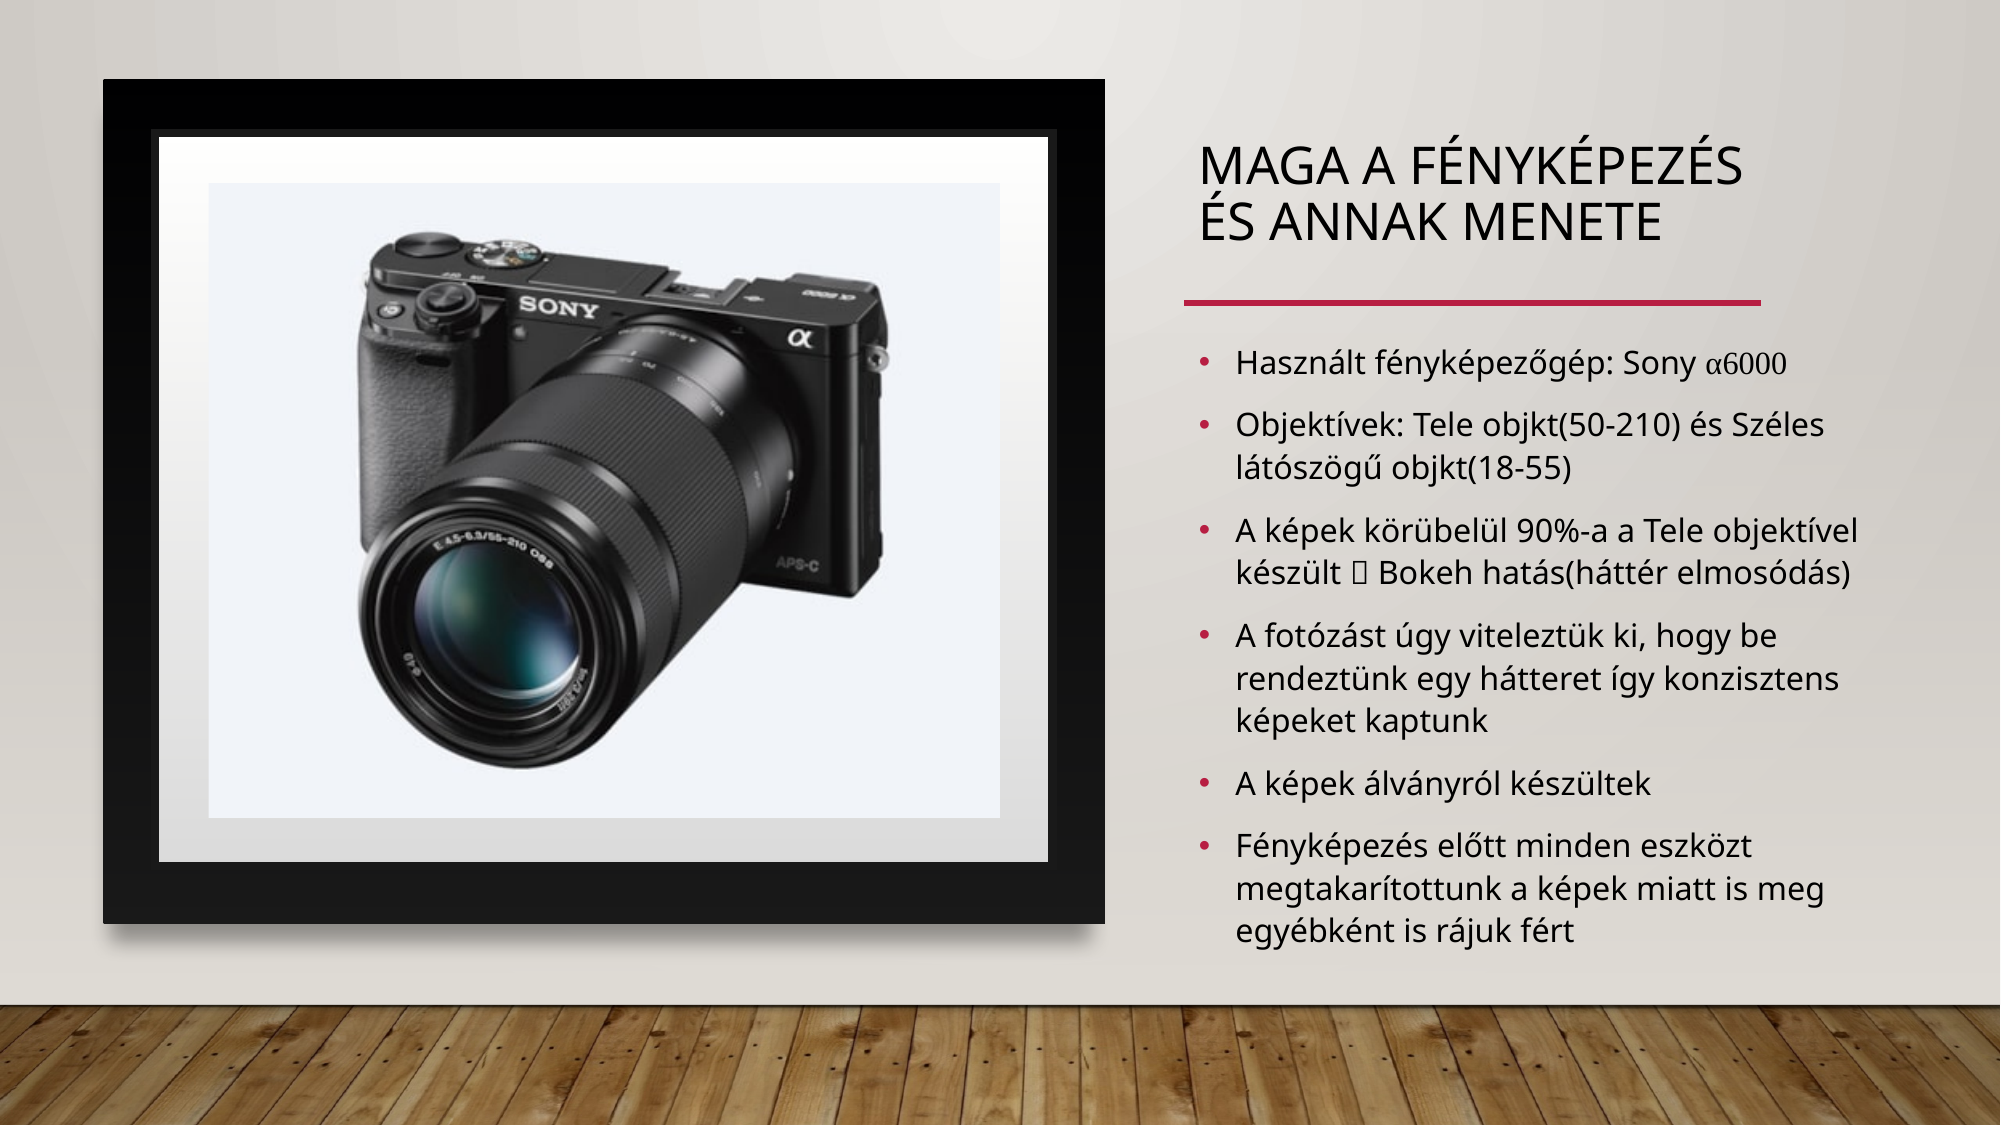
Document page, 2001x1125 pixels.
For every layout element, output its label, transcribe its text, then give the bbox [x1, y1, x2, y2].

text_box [103, 78, 1106, 924]
list Használt fényképezőgép: Sony α6000 Objektívek: Tele objkt(50-210) és Széles látószögű objkt(18-55) A képek körübelül 90%-a a Tele objektível készült  Bokeh hatás(háttér elmosódás) A fotózást úgy viteleztük ki, hogy be rendeztünk egy hátteret így konzisztens képeket kaptunk A képek álványról készültek Fényképezés előtt minden eszközt megtakarítottunk a képek miatt is meg egyébként is rájuk fért [1184, 330, 1950, 958]
picture [0, 1006, 2000, 1125]
title Maga a fényképezés és annak menete [1184, 131, 1762, 302]
picture [208, 182, 1001, 818]
text_box [0, 0, 2000, 330]
text_box [0, 330, 2000, 1004]
